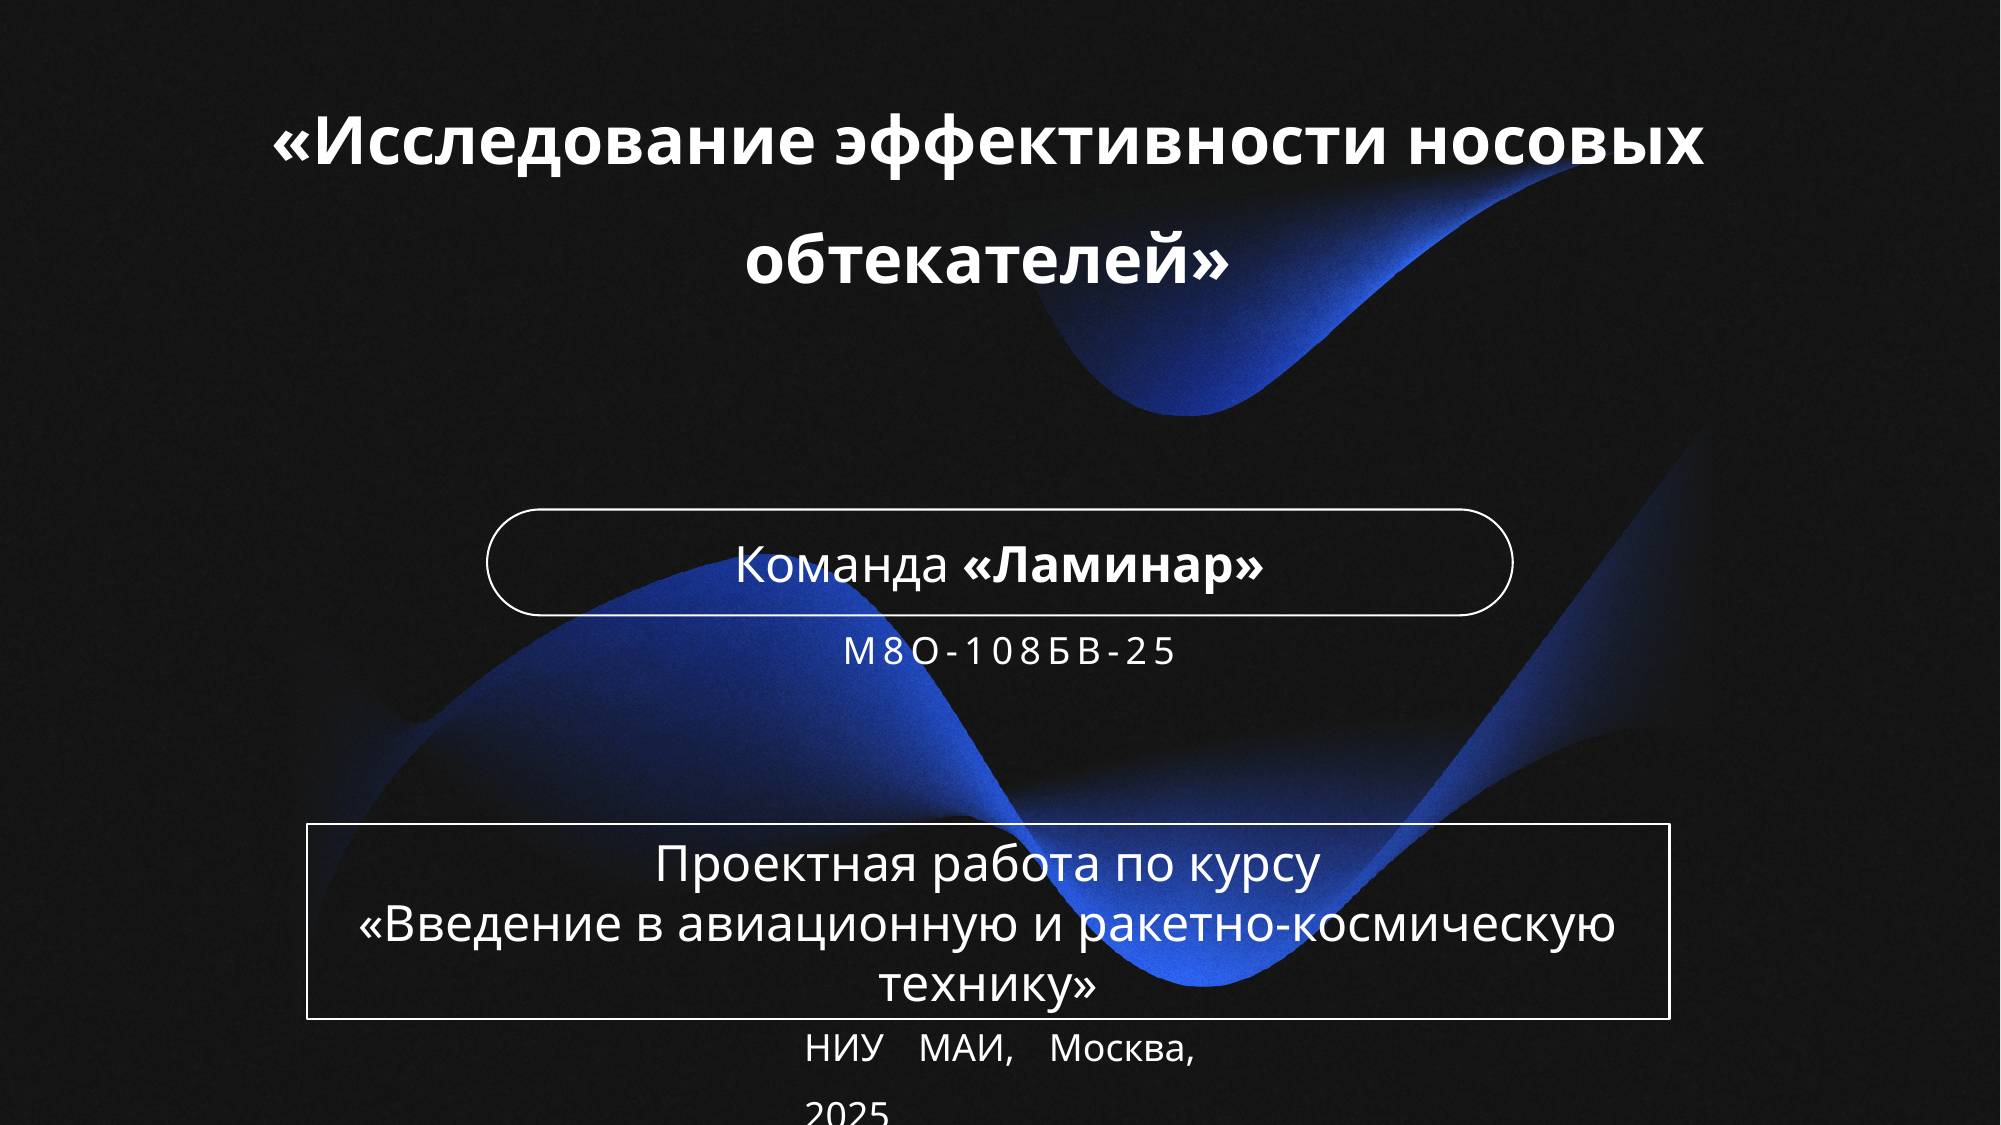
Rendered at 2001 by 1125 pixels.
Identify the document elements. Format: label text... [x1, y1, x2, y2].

picture [0, 0, 2001, 1125]
text_box «Исследование эффективности носовых обтекателей» [154, 49, 1822, 305]
text_box М8О-108БВ-25 [505, 619, 1513, 679]
text_box Проектная работа по курсу «Введение в авиационную и ракетно-космическую технику» [306, 824, 1670, 1019]
text_box Команда «Ламинар» [487, 509, 1513, 616]
text_box НИУ МАИ, Москва, 2025 [789, 994, 1211, 1125]
